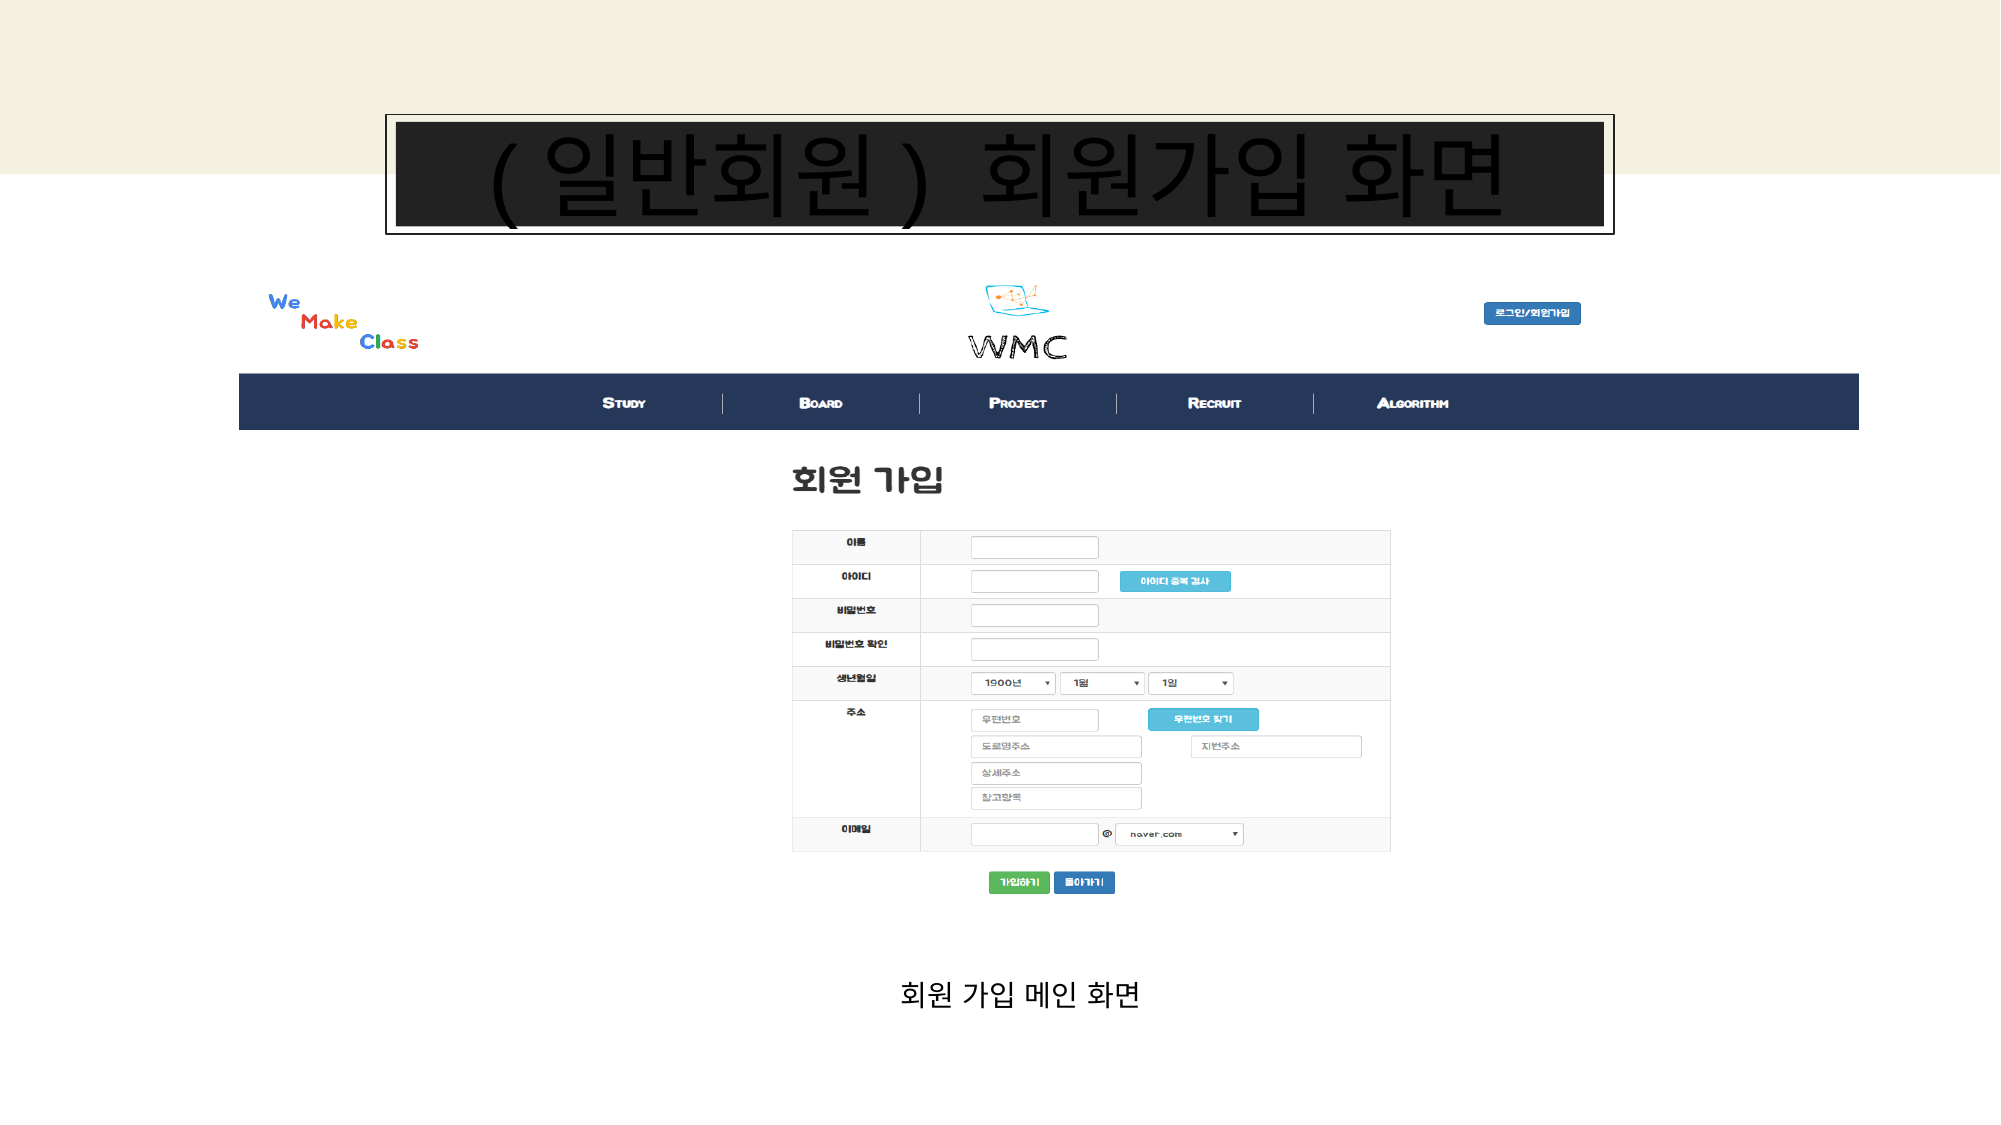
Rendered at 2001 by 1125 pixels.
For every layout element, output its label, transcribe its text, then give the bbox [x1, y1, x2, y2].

text_box 회원 가입 메인 화면 [268, 969, 1774, 1021]
title (일반회원) 회원가입 화면 [395, 121, 1604, 227]
picture [239, 284, 1860, 896]
